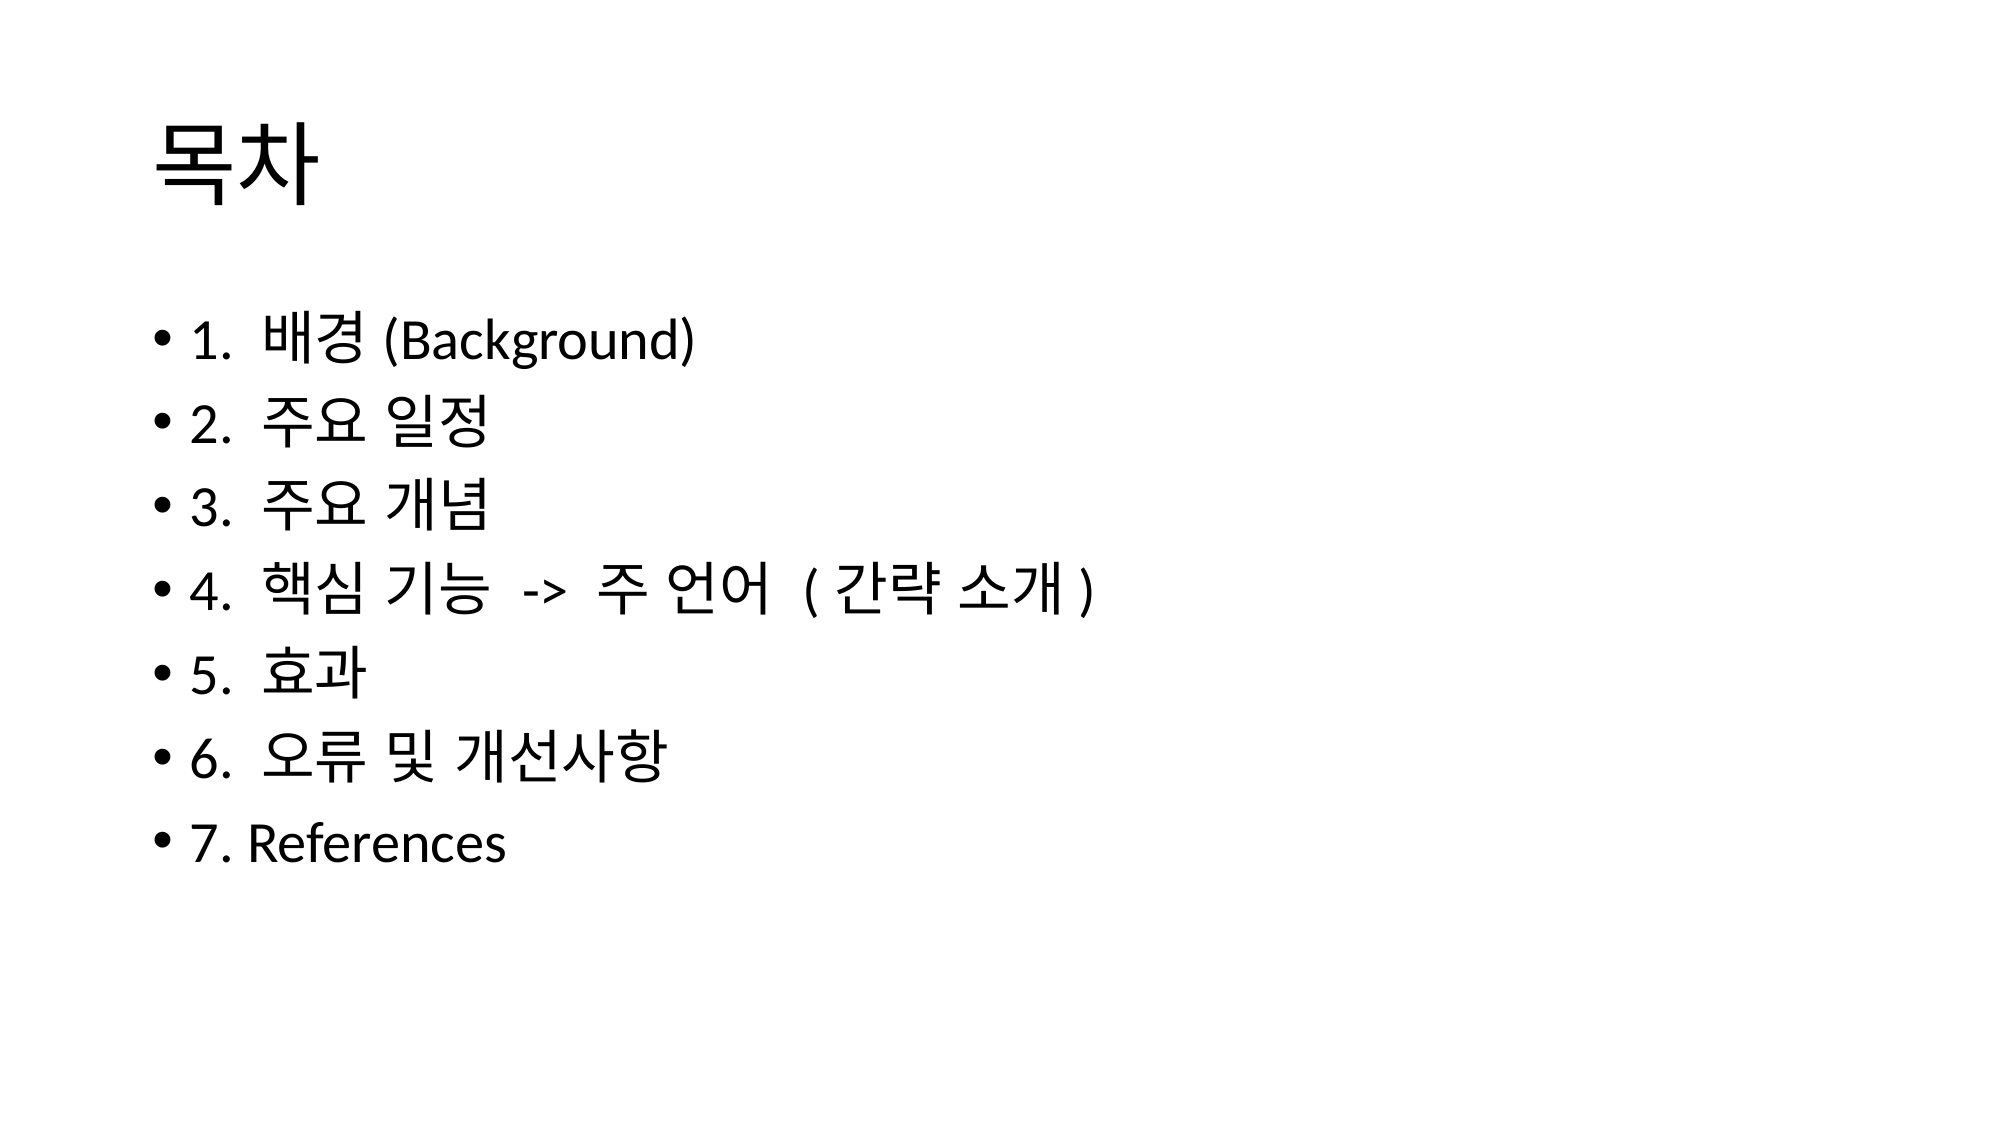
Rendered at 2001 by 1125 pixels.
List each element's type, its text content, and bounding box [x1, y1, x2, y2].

title 목차 [137, 59, 1863, 278]
list 1. 배경(Background) 2. 주요 일정 3. 주요 개념 4. 핵심 기능 -> 주 언어 (간략 소개) 5. 효과 6. 오류 및 개선사항 7. References [137, 301, 1863, 915]
